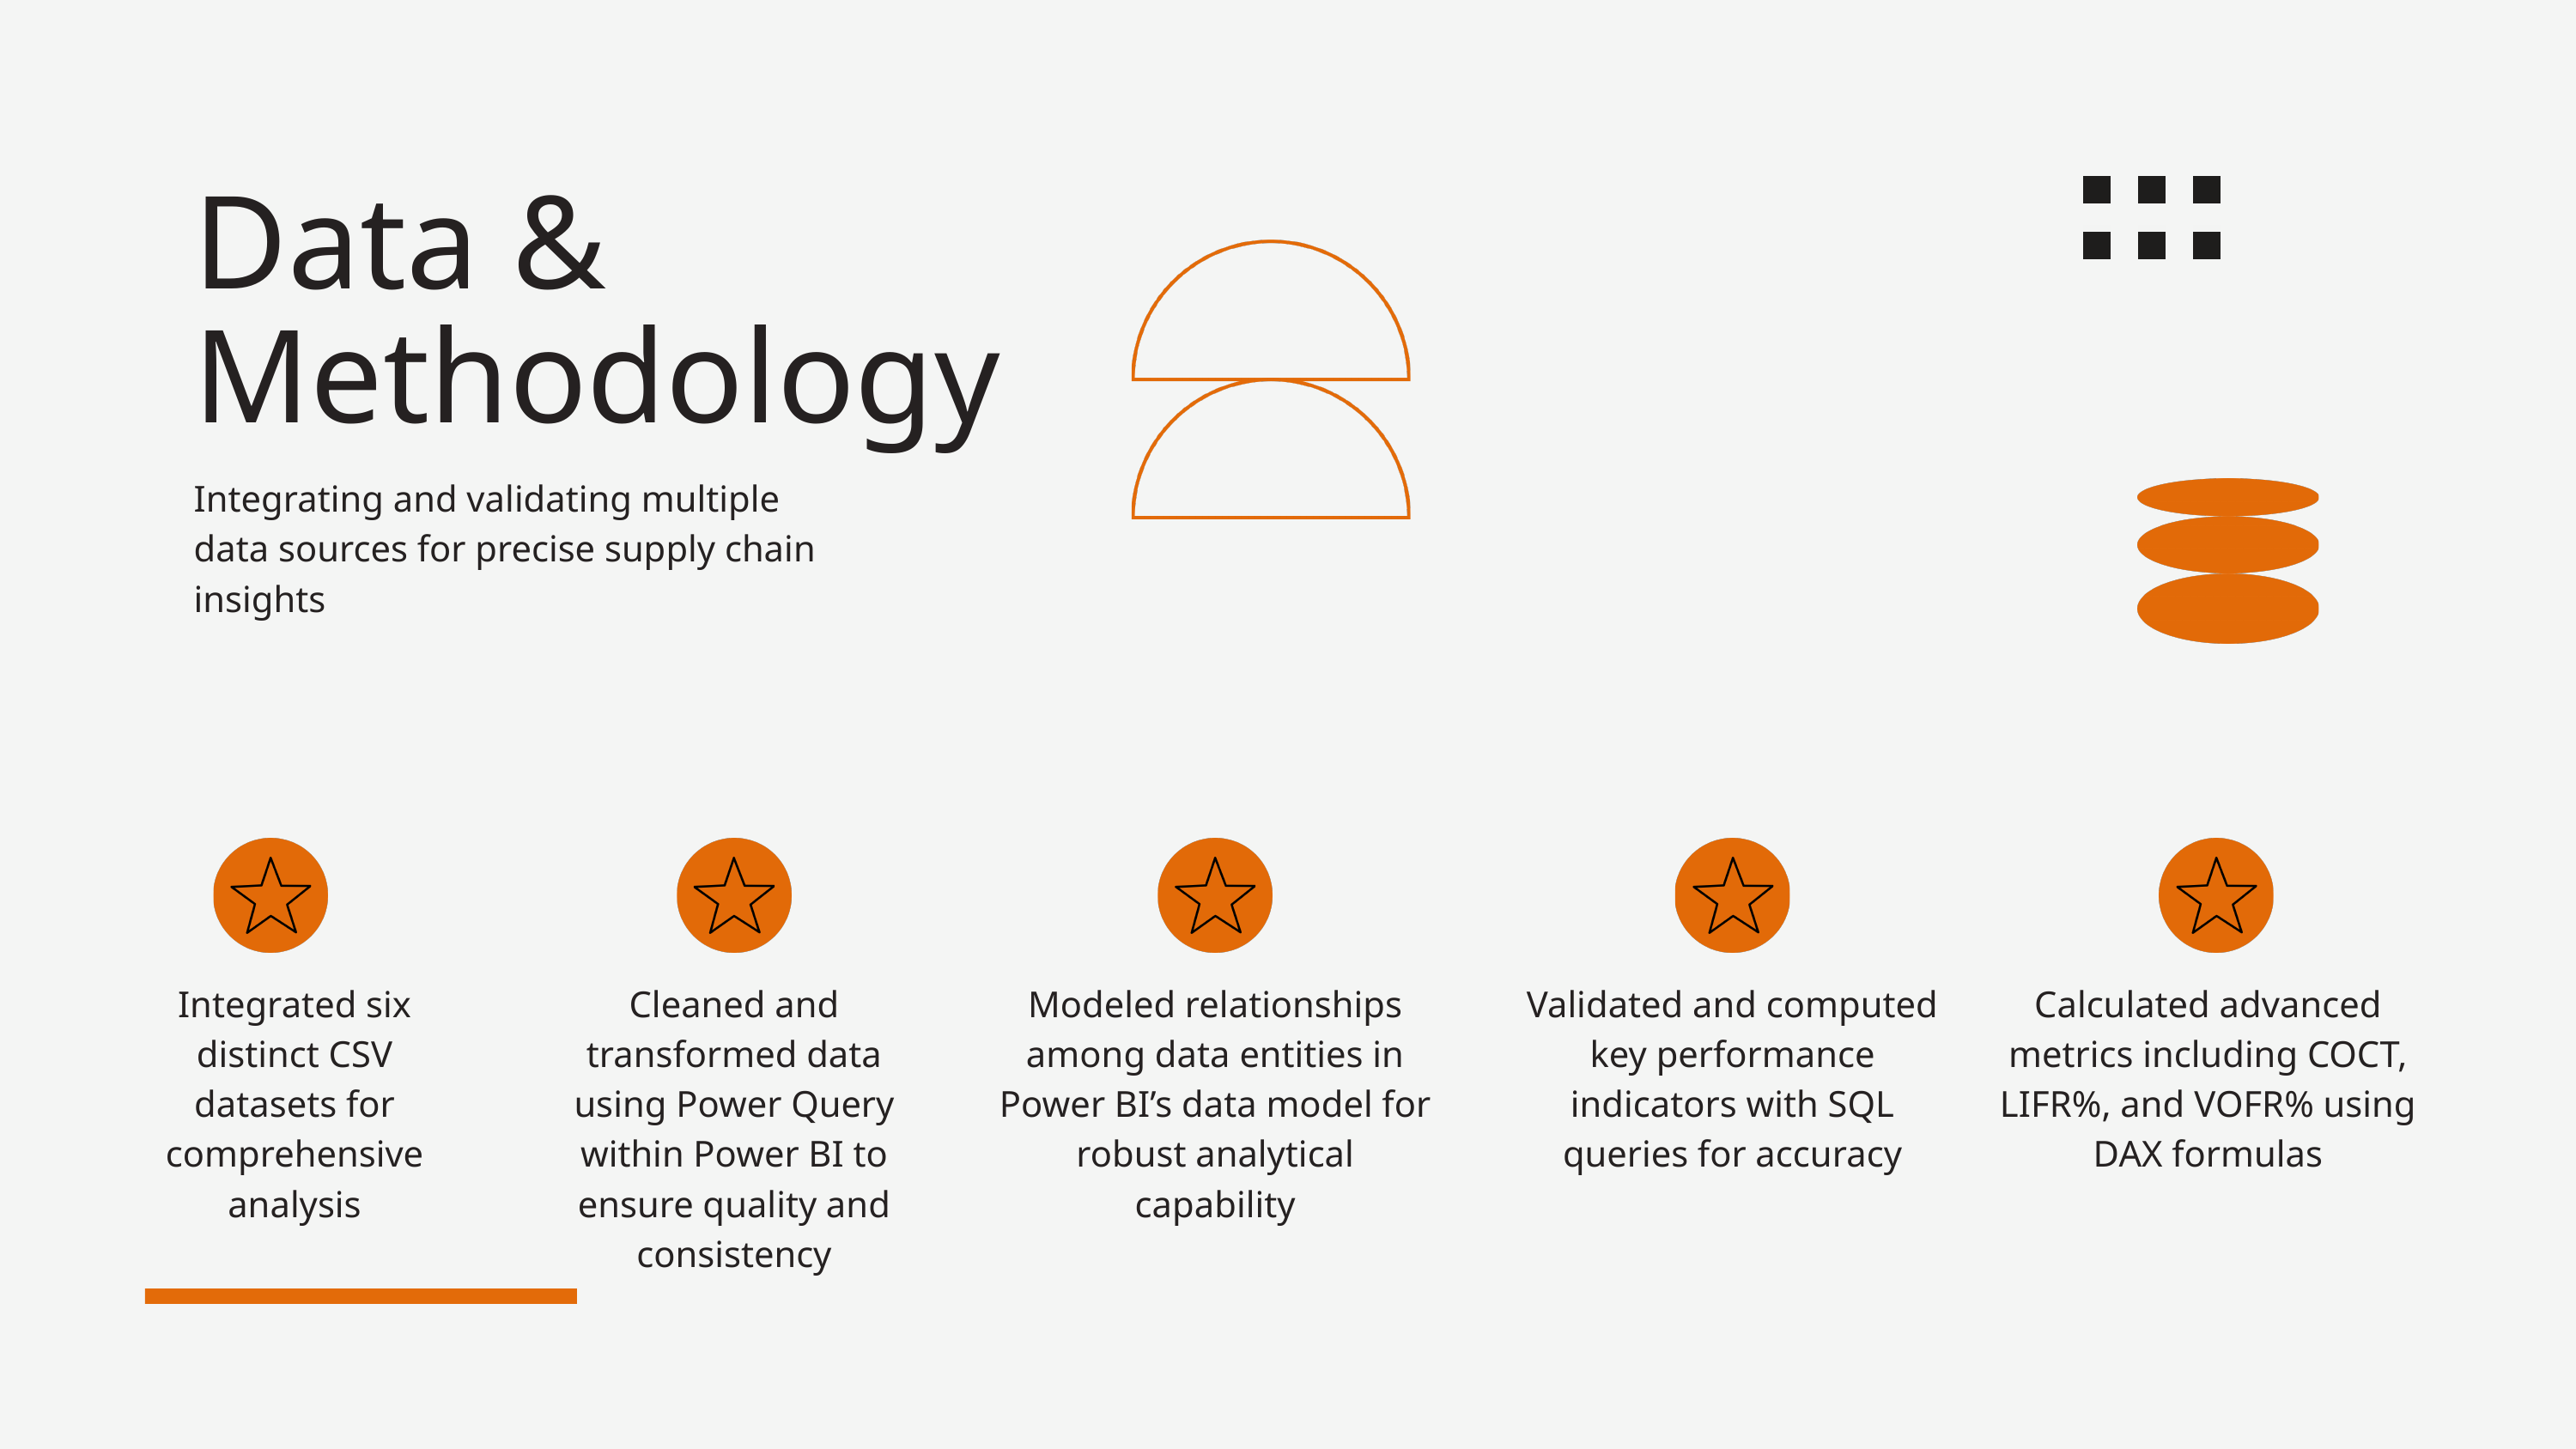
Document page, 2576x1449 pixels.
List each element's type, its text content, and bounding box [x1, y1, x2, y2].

text_box Calculated advanced metrics including COCT, LIFR%, and VOFR% using DAX formulas [1984, 973, 2432, 1175]
text_box Modeled relationships among data entities in Power BI’s data model for robust analytical capability [993, 973, 1437, 1225]
text_box [693, 857, 775, 935]
text_box Validated and computed key performance indicators with SQL queries for accuracy [1516, 973, 1949, 1175]
text_box [2137, 478, 2319, 644]
text_box [677, 838, 792, 954]
text_box [1131, 228, 1411, 519]
text_box Data & Methodology [193, 180, 1092, 449]
text_box [230, 857, 312, 935]
text_box [1692, 857, 1774, 935]
text_box [213, 838, 329, 954]
text_box [2176, 857, 2257, 935]
text_box [1674, 838, 1790, 954]
text_box [1175, 857, 1256, 935]
text_box Cleaned and transformed data using Power Query within Power BI to ensure quality and consistency [555, 973, 914, 1275]
text_box [1157, 838, 1273, 954]
text_box [2076, 162, 2228, 267]
text_box [144, 1288, 577, 1304]
text_box [2159, 838, 2274, 954]
text_box Integrated six distinct CSV datasets for comprehensive analysis [144, 973, 445, 1225]
text_box Integrating and validating multiple data sources for precise supply chain insights [193, 469, 832, 620]
